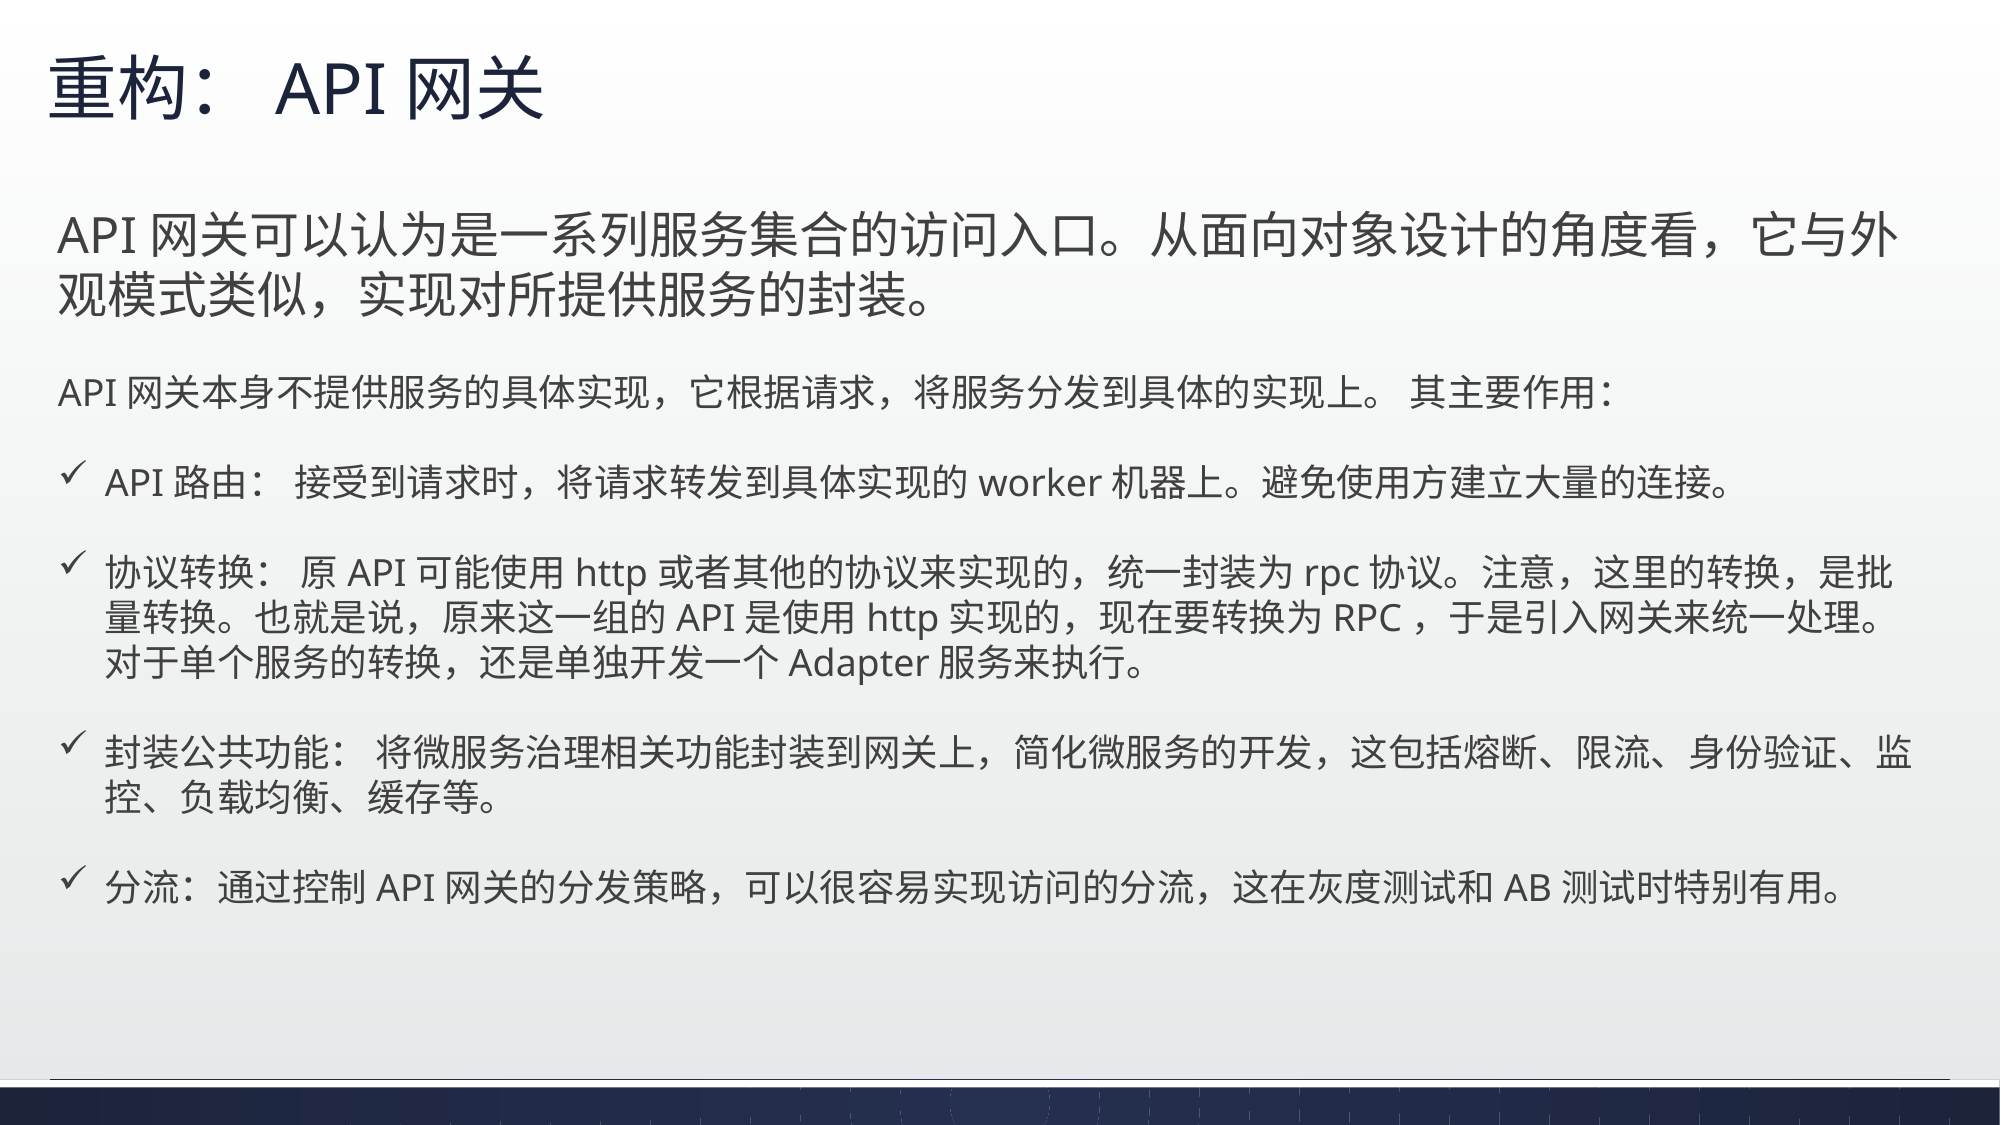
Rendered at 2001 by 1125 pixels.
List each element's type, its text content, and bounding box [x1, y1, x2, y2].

title 重构：API网关 [31, 30, 1957, 138]
text_box API网关可以认为是一系列服务集合的访问入口。从面向对象设计的角度看，它与外观模式类似，实现对所提供服务的封装。 API网关本身不提供服务的具体实现，它根据请求，将服务分发到具体的实现上。 其主要作用： API路由： 接受到请求时，将请求转发到具体实现的worker机器上。避免使用方建立大量的连接。 协议转换： 原API可能使用http或者其他的协议来实现的，统一封装为rpc协议。注意，这里的转换，是批量转换。也就是说，原来这一组的API是使用http实现的，现在要转换为RPC，于是引入网关来统一处理。对于单个服务的转换，还是单独开发一个Adapter服务来执行。 封装公共功能： 将微服务治理相关功能封装到网关上，简化微服务的开发，这包括熔断、限流、身份验证、监控、负载均衡、缓存等。 分流：通过控制API网关的分发策略，可以很容易实现访问的分流，这在灰度测试和AB测试时特别有用。 [43, 196, 1945, 961]
